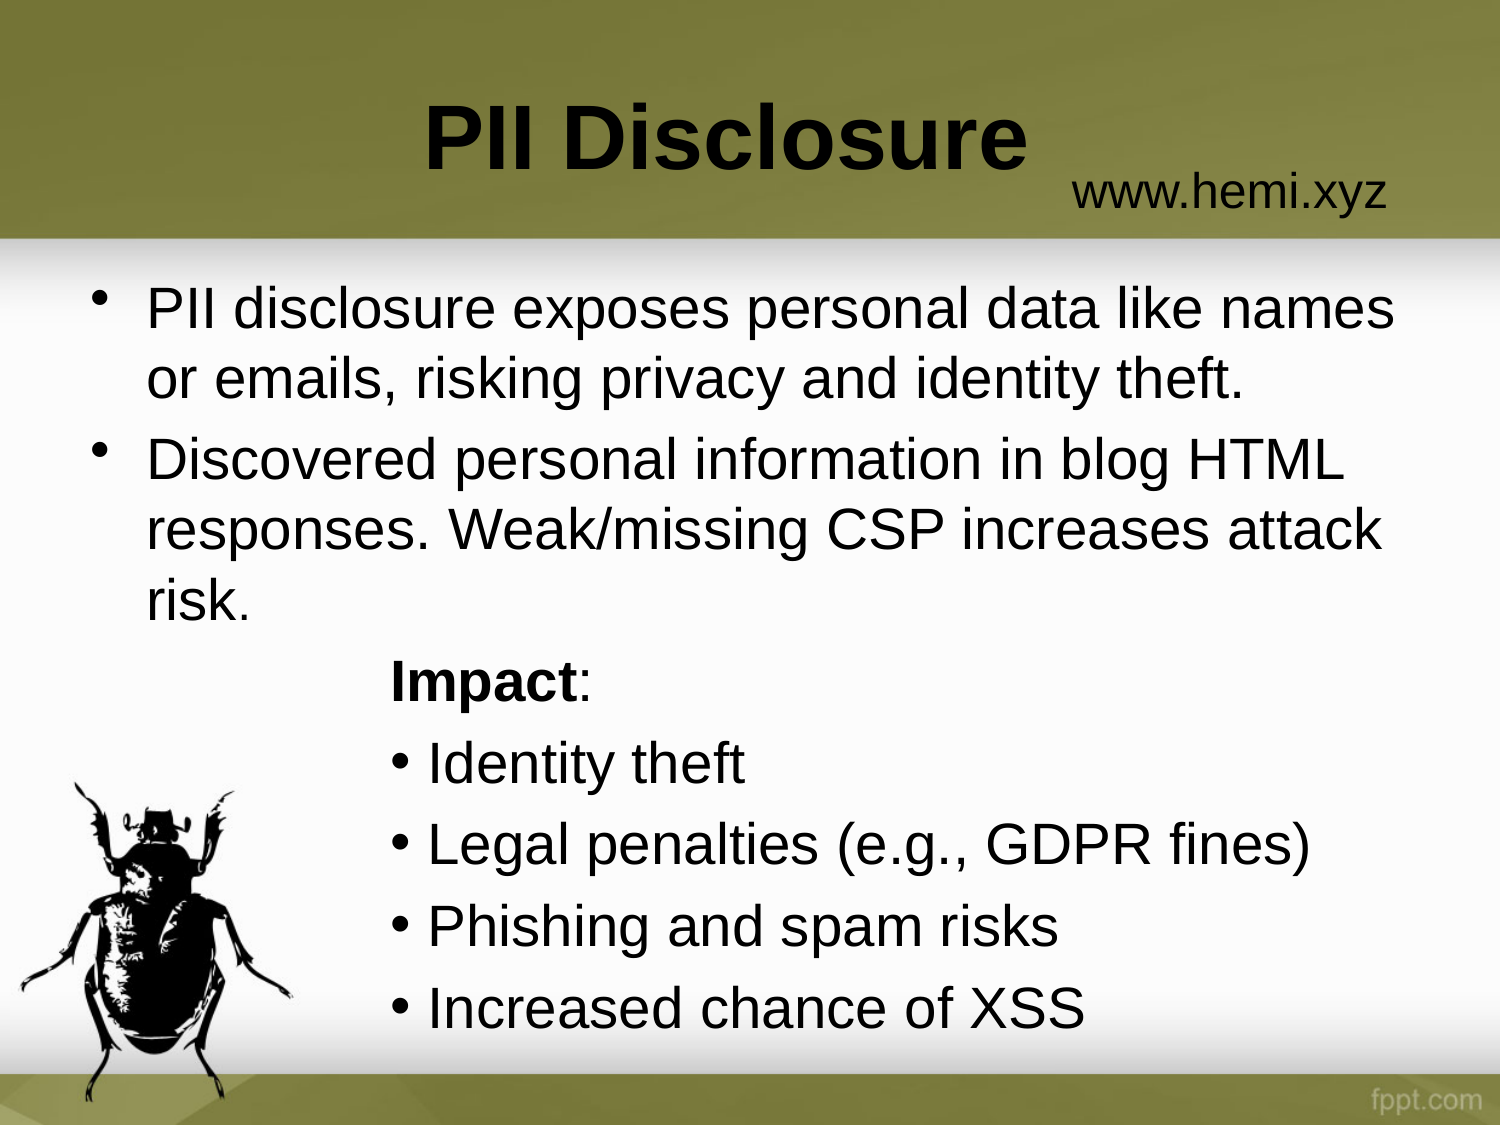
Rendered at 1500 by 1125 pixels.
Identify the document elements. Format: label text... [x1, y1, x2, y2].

picture [0, 0, 1500, 1125]
text_box www.hemi.xyz [1057, 151, 1461, 226]
title PII Disclosure [64, 39, 1415, 227]
list PII disclosure exposes personal data like names or emails, risking privacy and identity theft. Discovered personal information in blog HTML responses. Weak/missing CSP increases attack risk. Impact: Identity theft Legal penalties (e.g., GDPR fines) Phishing and spam risks Increased chance of XSS [75, 262, 1425, 1005]
